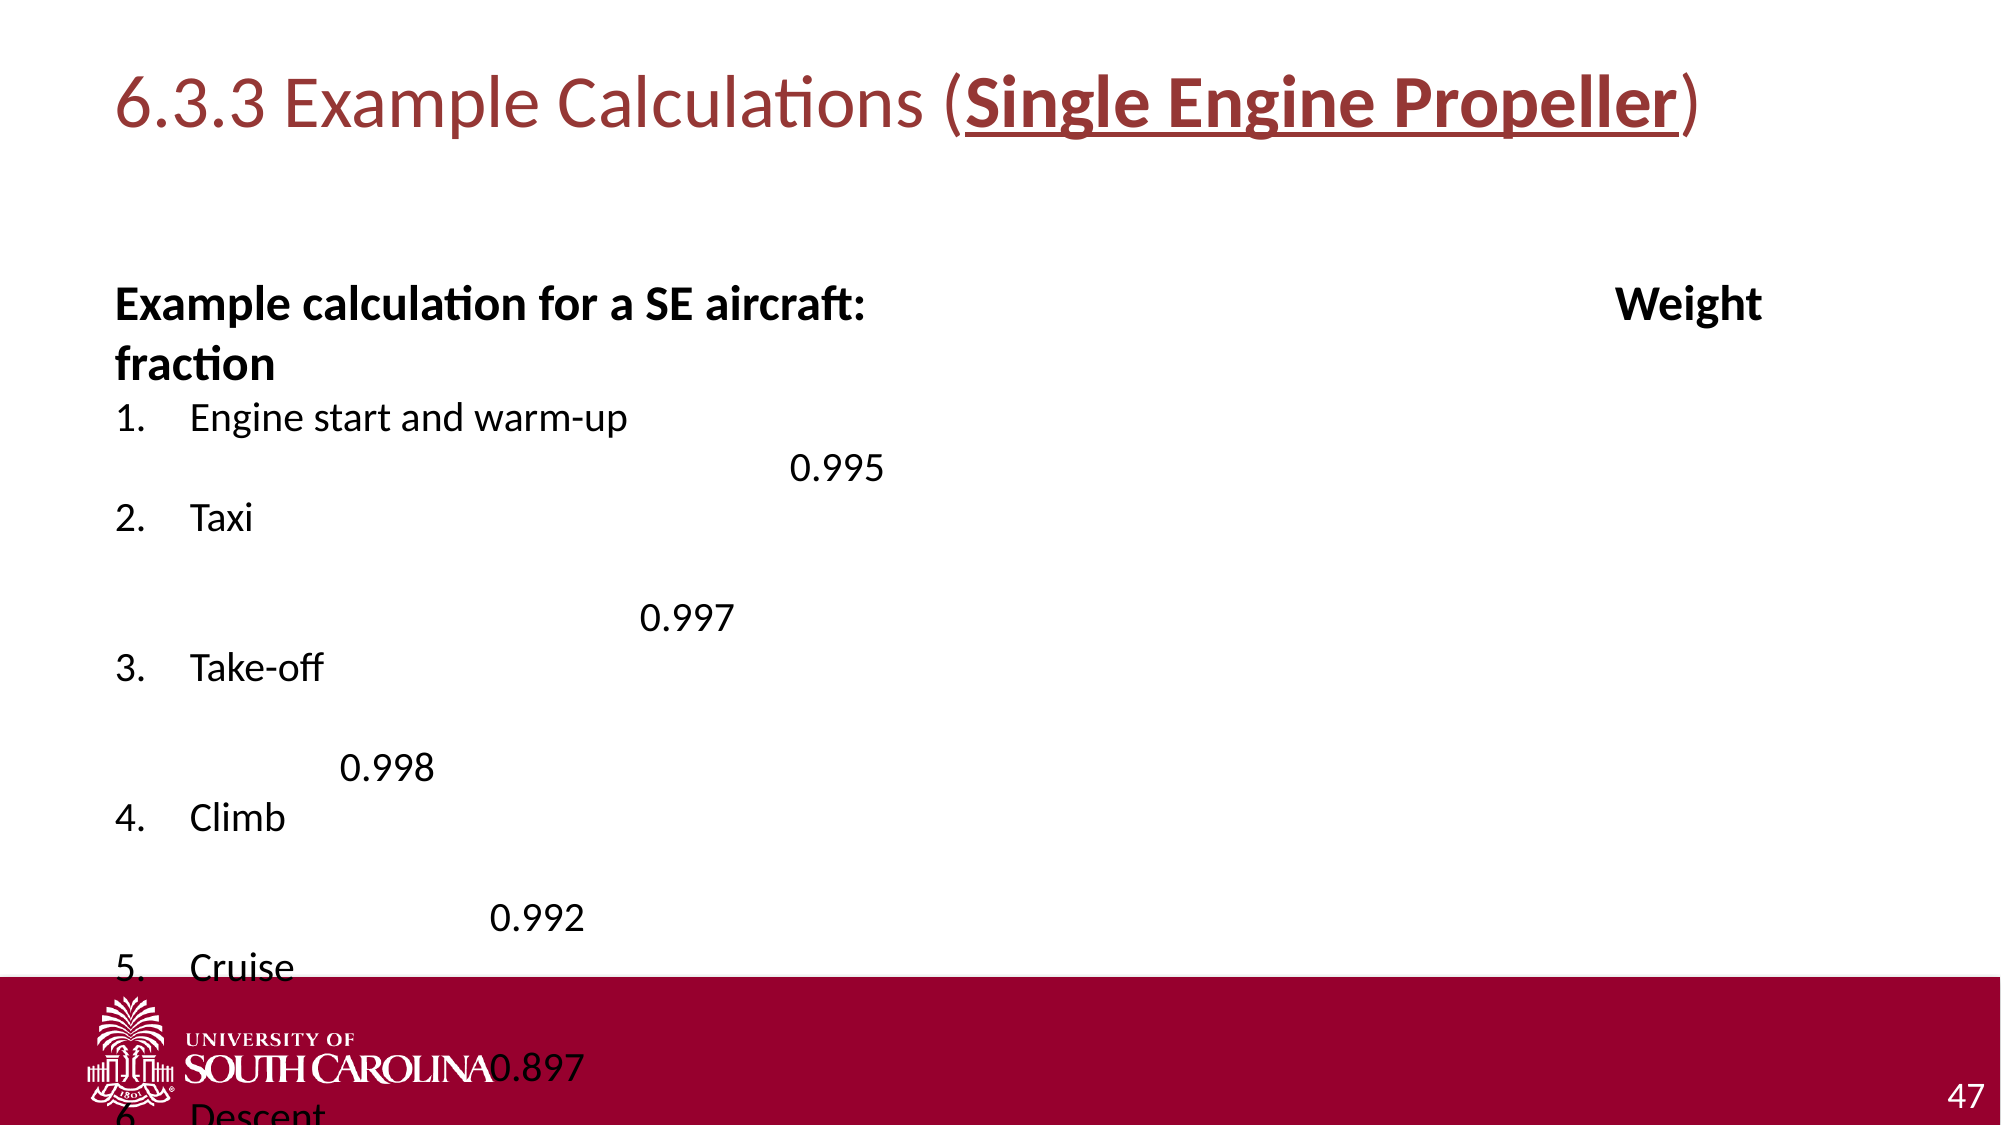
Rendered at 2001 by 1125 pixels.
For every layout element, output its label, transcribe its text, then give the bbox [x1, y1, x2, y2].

list Example calculation for a SE aircraft: Weight fraction Engine start and warm-up 0.995 Taxi 0.997 Take-off 0.998 Climb 0.992 Cruise 0.897 Descent 0.993 Landing, taxi and shut-down 0.993 M’ff = 0.867 [99, 262, 1900, 937]
picture [119, 1117, 130, 1124]
title 6.3.3 Example Calculations (Single Engine Propeller) [99, 45, 1900, 233]
picture [0, 979, 744, 1124]
